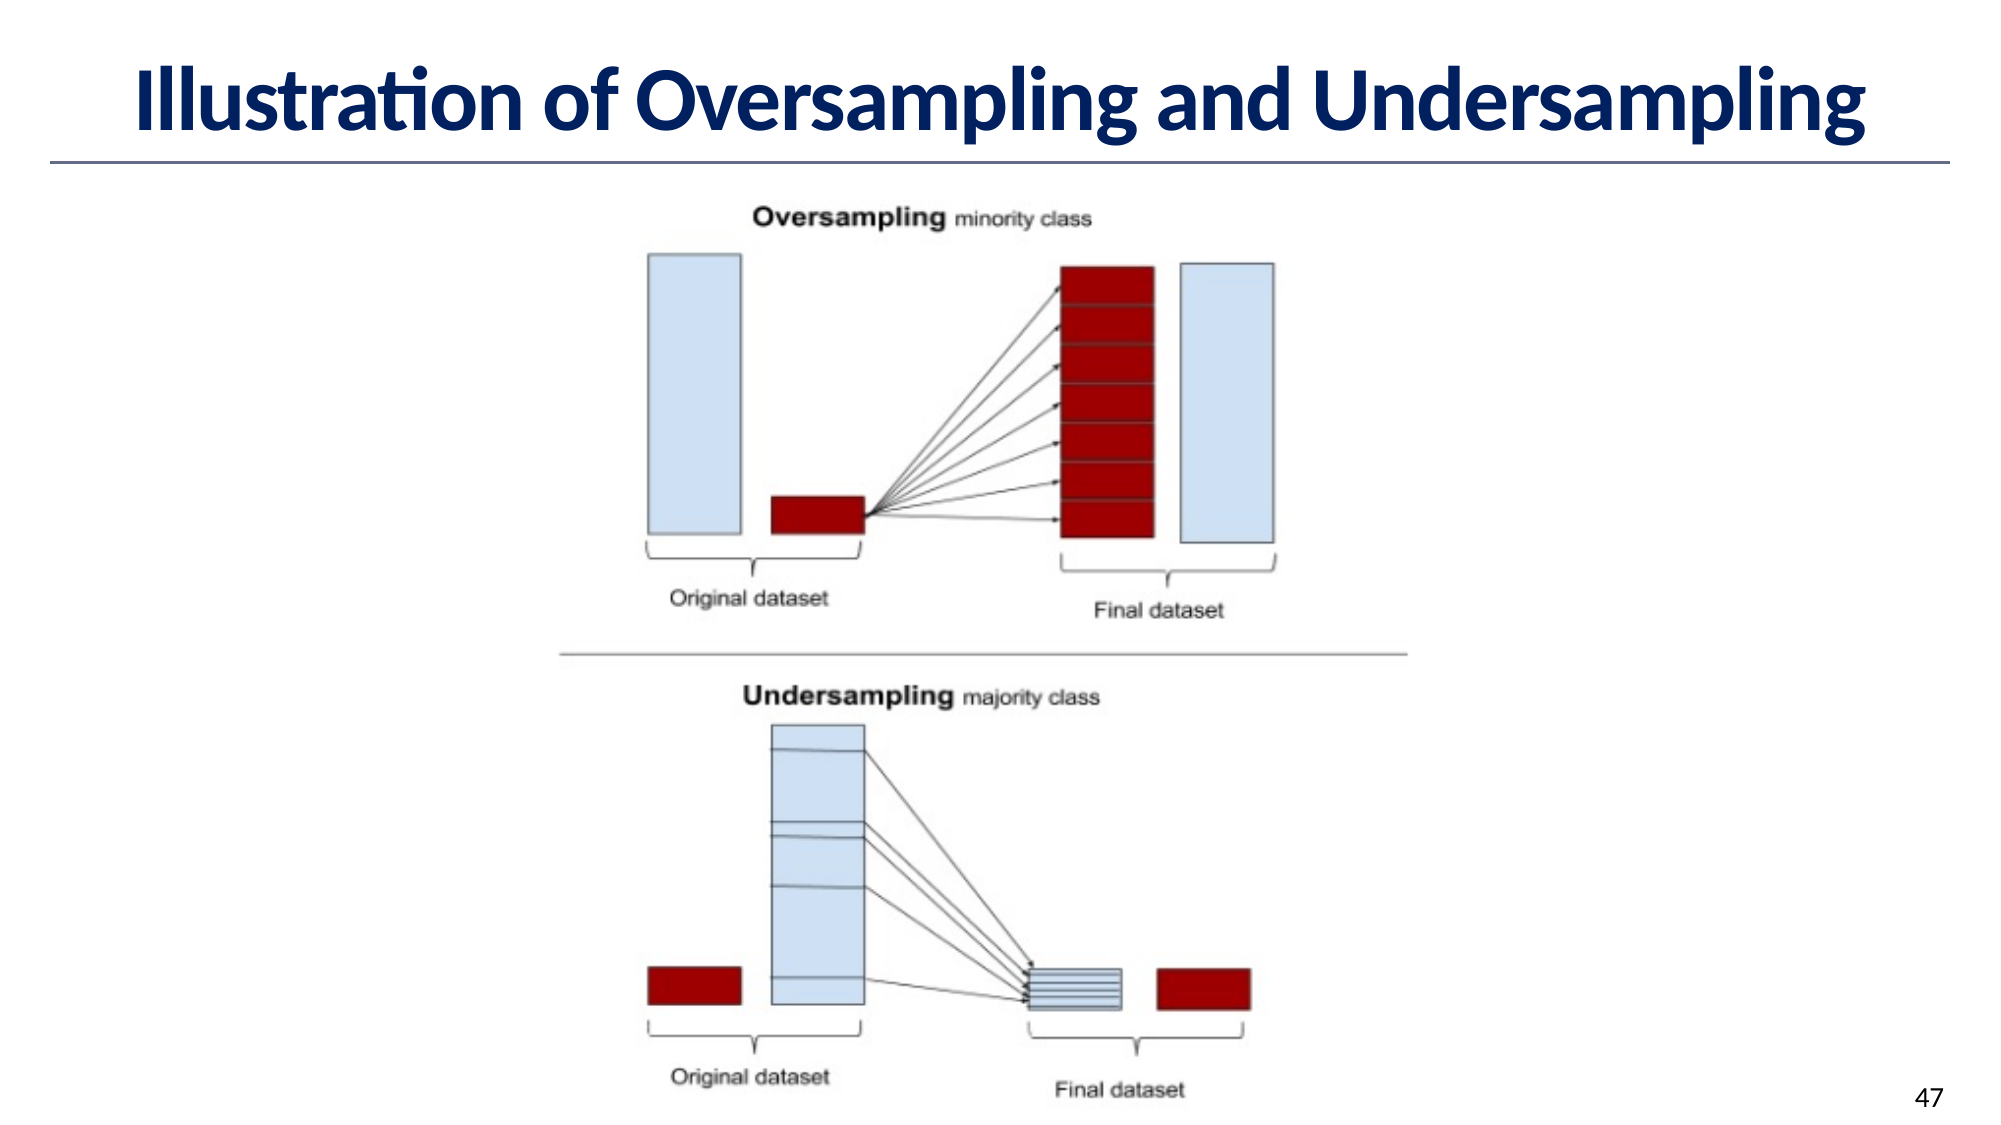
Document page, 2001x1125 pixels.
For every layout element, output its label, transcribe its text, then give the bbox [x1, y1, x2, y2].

title Illustration of Oversampling and Undersampling [99, 24, 1900, 163]
slide_number 47 [1899, 1071, 2000, 1125]
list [512, 199, 1473, 1116]
